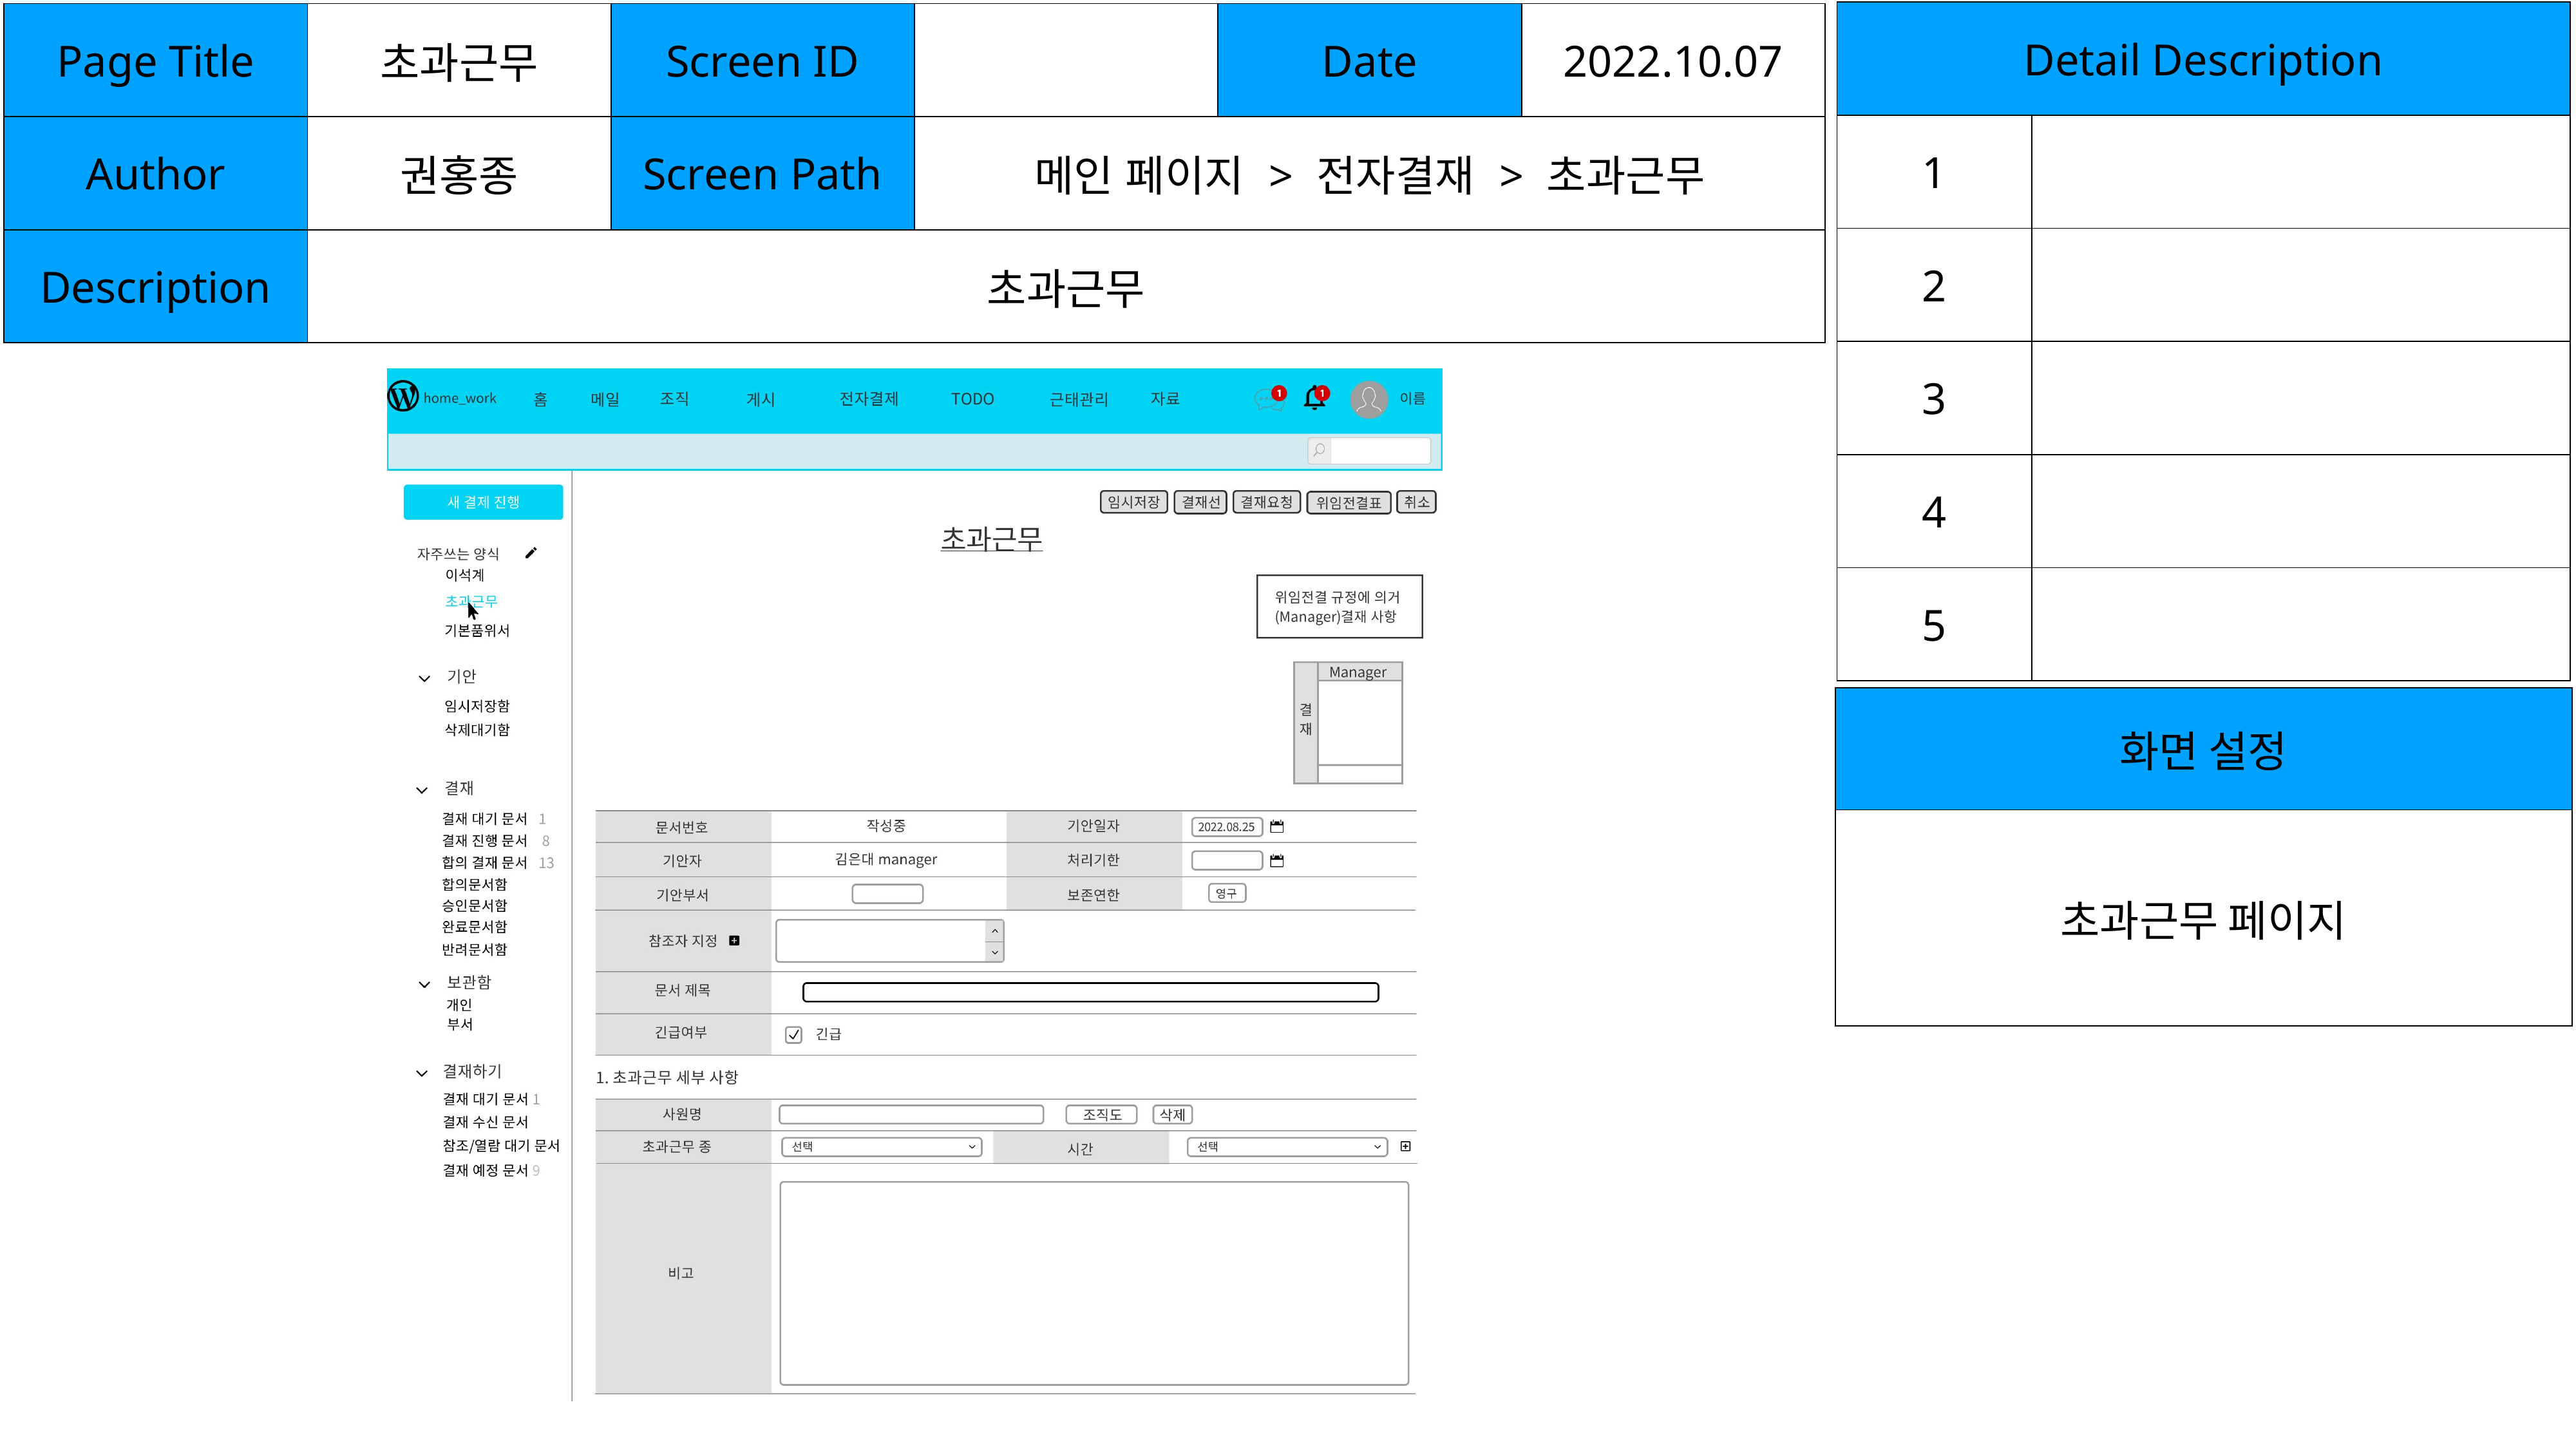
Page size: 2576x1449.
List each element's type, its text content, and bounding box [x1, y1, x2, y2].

table_cell 2 [1837, 229, 2031, 341]
table_cell 초과근무 페이지 [1836, 810, 2571, 1025]
table_cell [2032, 229, 2570, 341]
table_header Screen ID [612, 4, 914, 116]
table_cell 5 [1837, 568, 2031, 680]
table_header [915, 4, 1217, 116]
table_cell [2032, 342, 2570, 454]
table_cell Author [5, 117, 307, 229]
table_cell [2032, 116, 2570, 228]
table_cell Description [5, 231, 307, 342]
table_cell 권홍종 [308, 117, 611, 229]
table_header Date [1218, 4, 1521, 116]
table_cell [2032, 568, 2570, 680]
table_cell 3 [1837, 342, 2031, 454]
table_cell [2032, 455, 2570, 567]
table_header 초과근무 [308, 4, 611, 116]
table_header 화면 설정 [1836, 688, 2571, 810]
table_header Page Title [5, 4, 307, 116]
table_header Detail Description [1837, 3, 2570, 115]
table_cell 1 [1837, 116, 2031, 228]
table_cell 4 [1837, 455, 2031, 567]
table_cell 초과근무 [308, 231, 1824, 342]
picture [386, 368, 1443, 1402]
table_cell Screen Path [612, 117, 914, 229]
table_cell 메인 페이지 > 전자결재 > 초과근무 [915, 117, 1824, 229]
table_header 2022.10.07 [1522, 4, 1824, 116]
